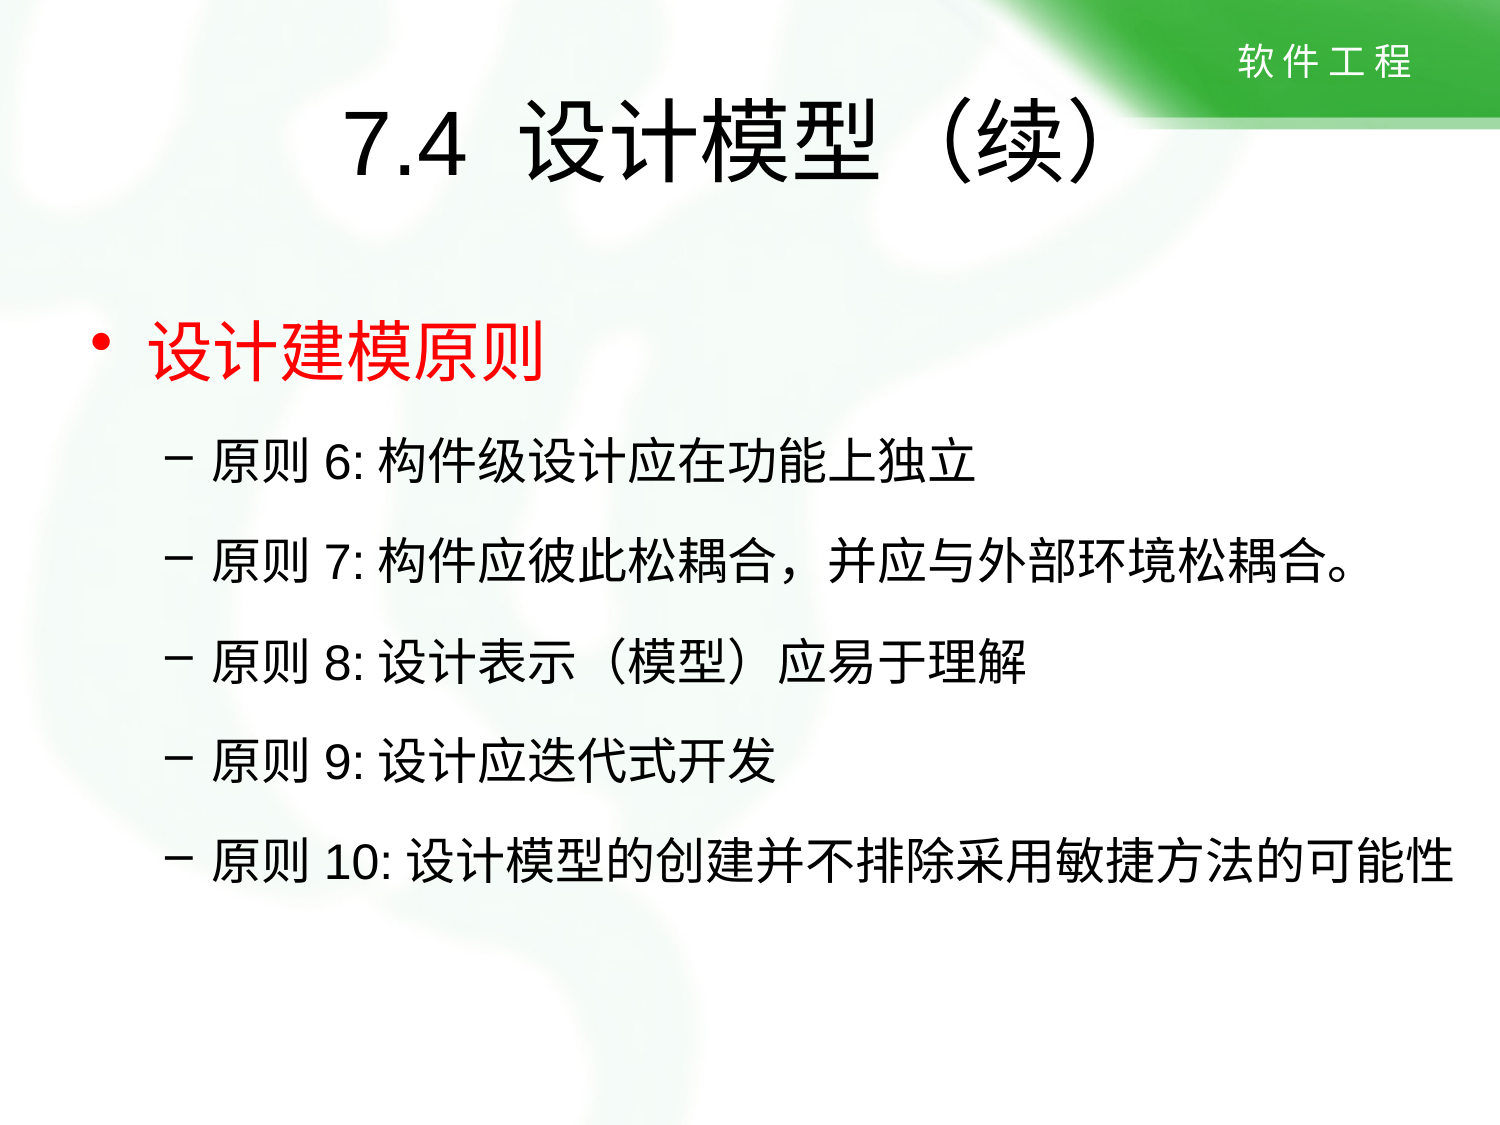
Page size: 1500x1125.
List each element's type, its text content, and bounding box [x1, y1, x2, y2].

picture [0, 0, 1500, 1125]
title 7.4 设计模型（续） [75, 45, 1425, 233]
list 设计建模原则 原则6:构件级设计应在功能上独立 原则7:构件应彼此松耦合，并应与外部环境松耦合。 原则8:设计表示（模型）应易于理解 原则9:设计应迭代式开发 原则10:设计模型的创建并不排除采用敏捷方法的可能性 [75, 262, 1500, 1005]
